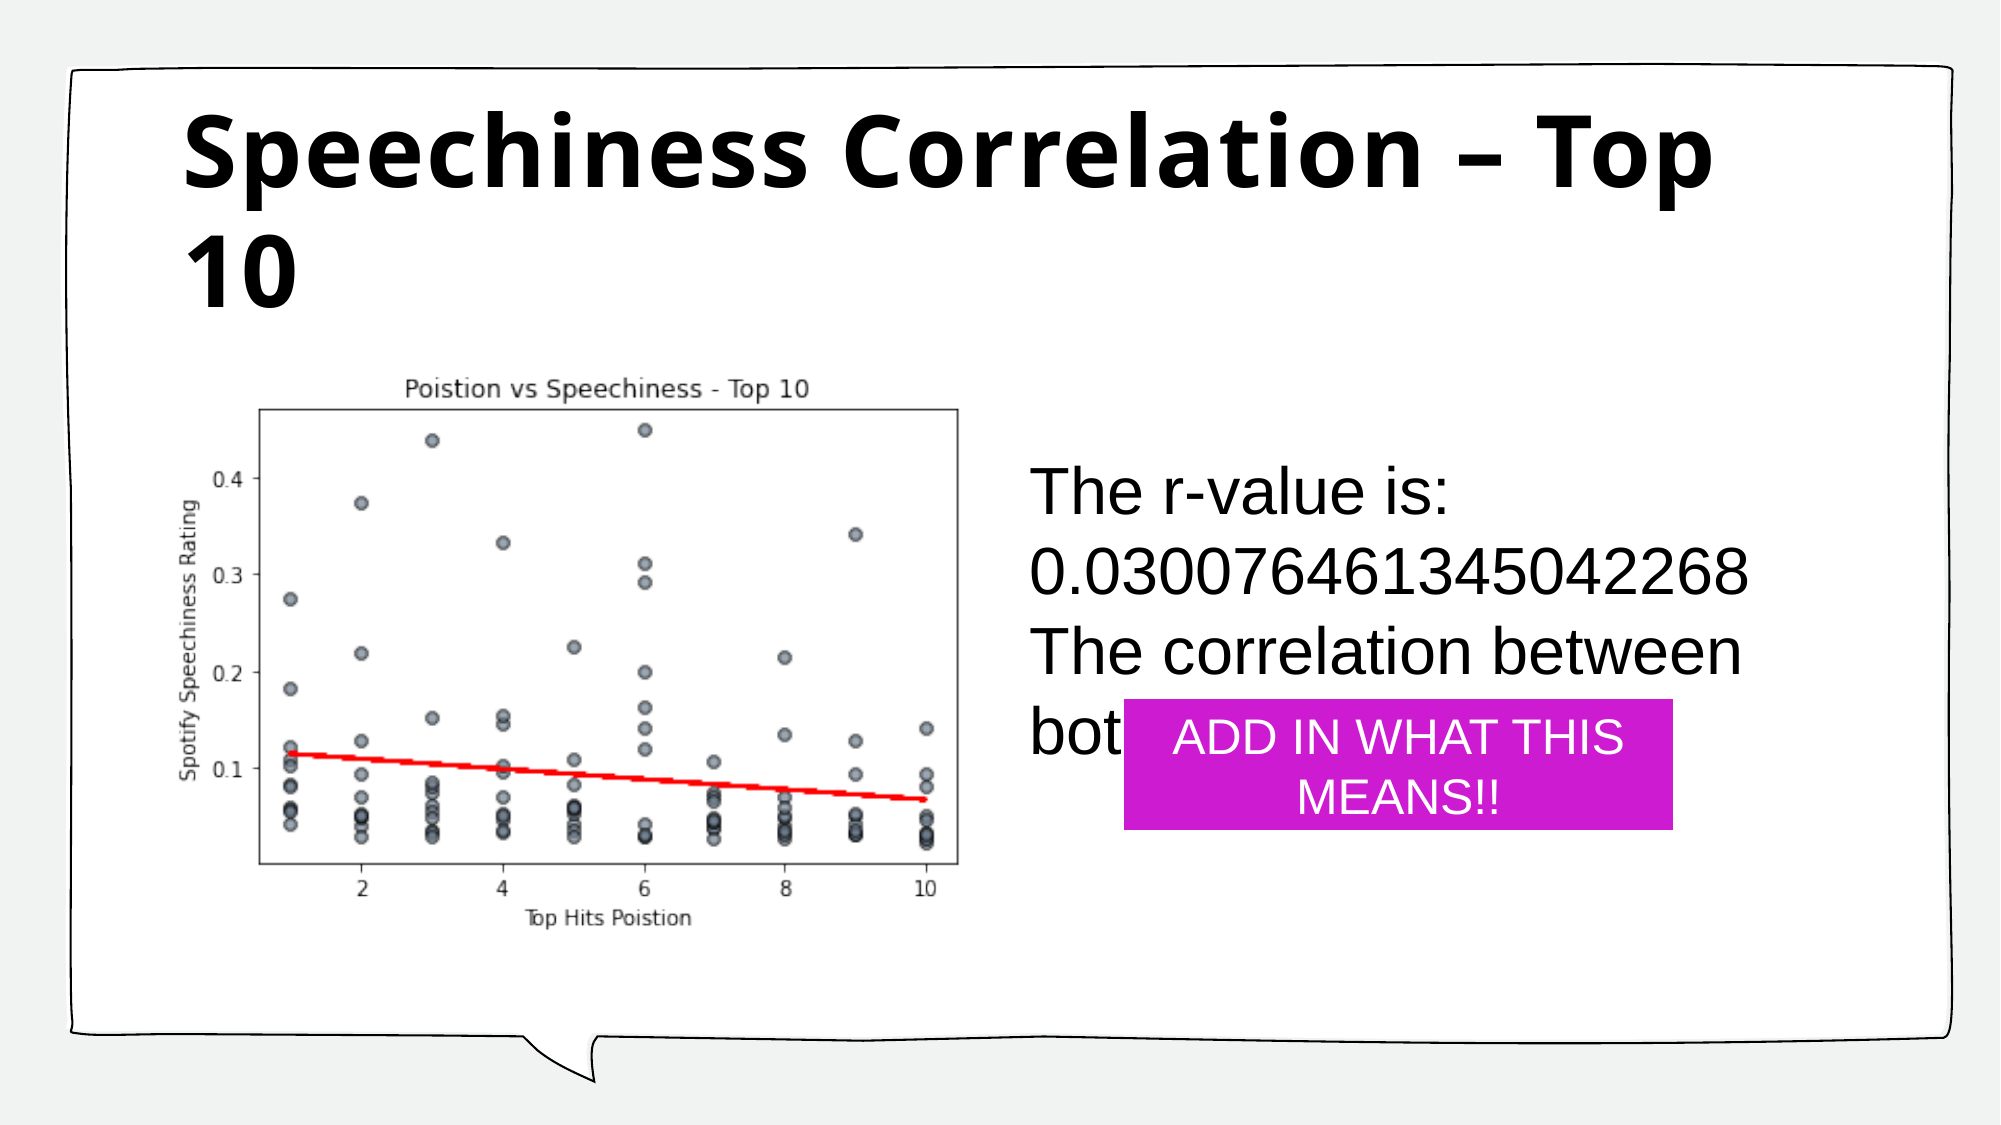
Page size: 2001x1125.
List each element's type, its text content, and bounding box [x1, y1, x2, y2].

text_box ADD IN WHAT THIS MEANS!! [1121, 695, 1676, 833]
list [167, 363, 972, 943]
text_box The r-value is: 0.030076461345042268 The correlation between both factors is -0.17 [1014, 440, 1841, 776]
title Speechiness Correlation – Top 10 [167, 91, 1863, 324]
